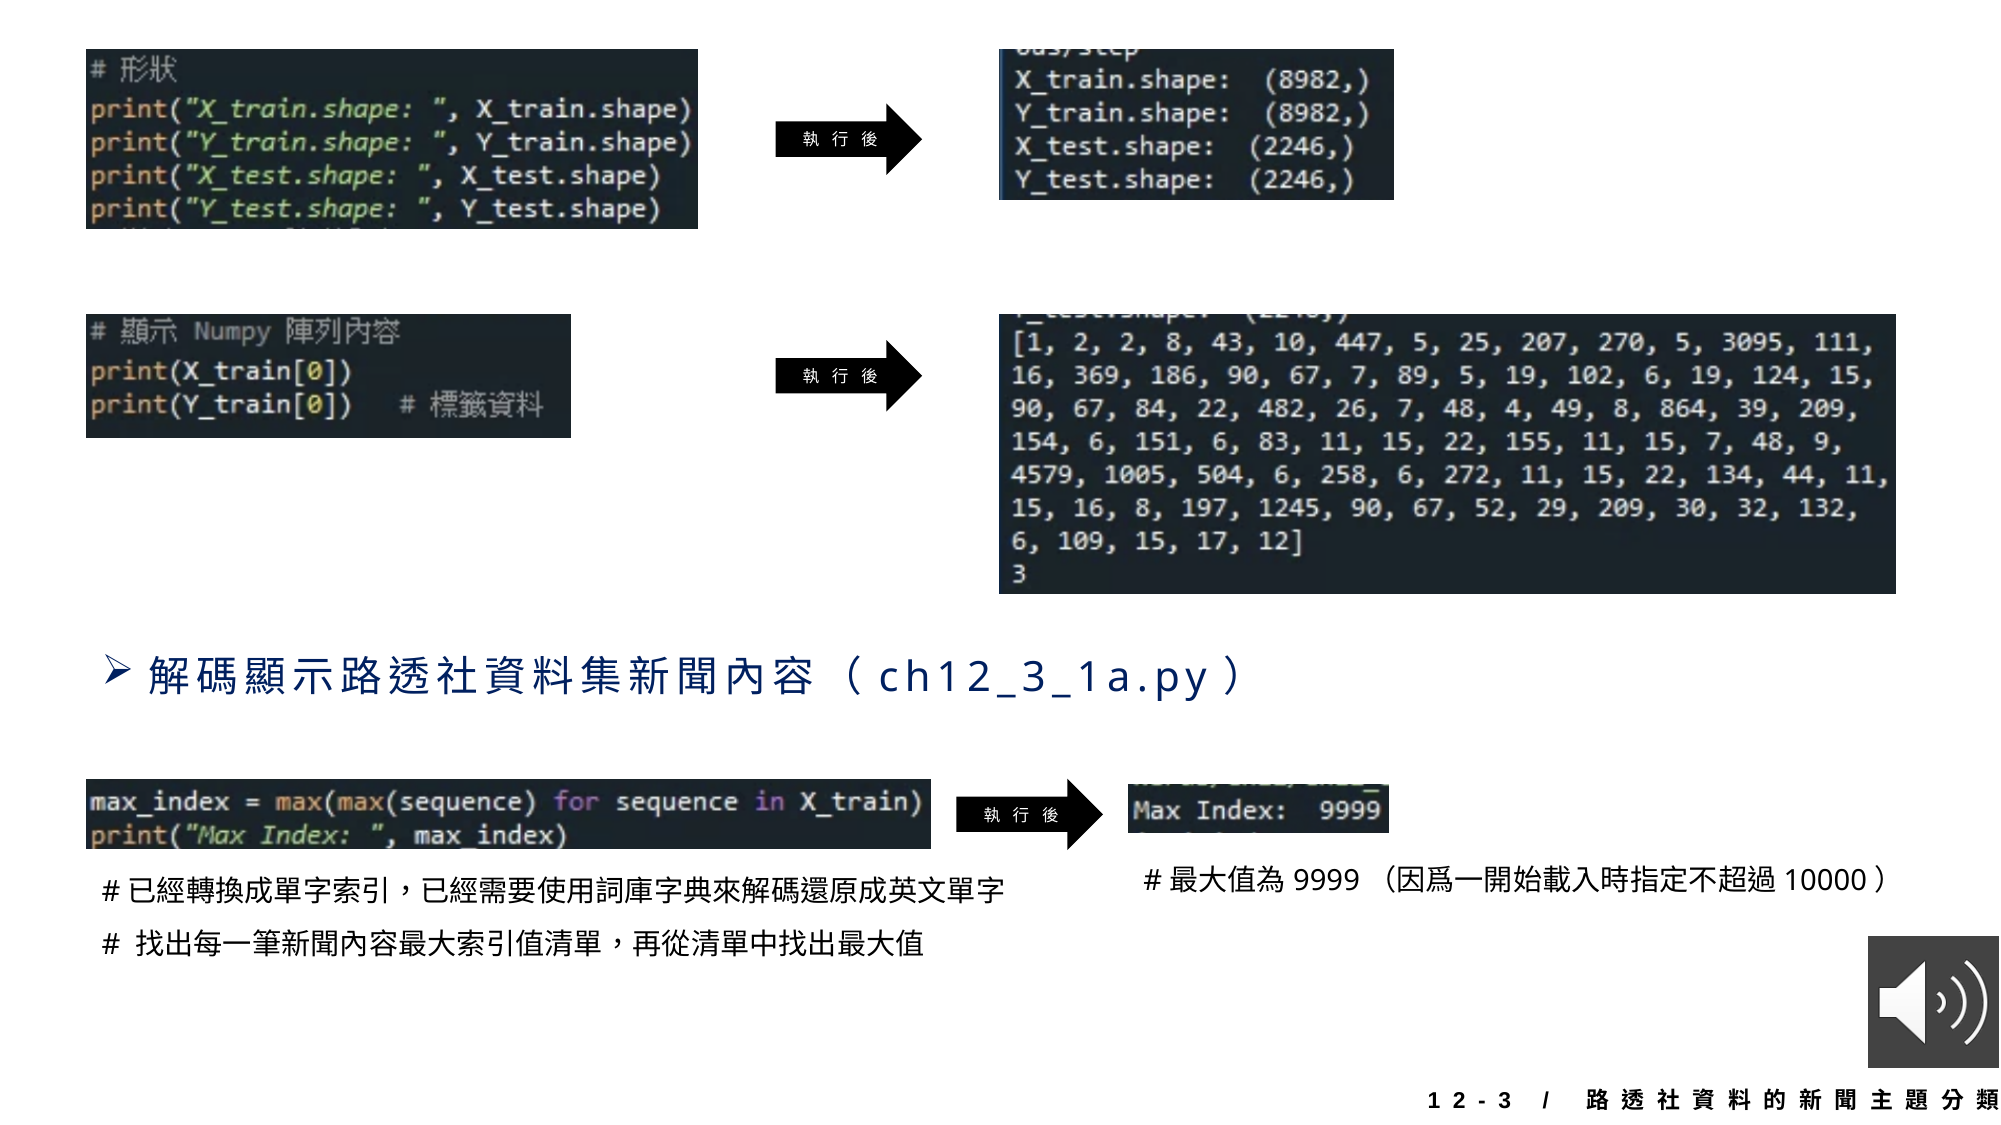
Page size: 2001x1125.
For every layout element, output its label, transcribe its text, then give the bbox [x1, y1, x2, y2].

text_box 執行後 [956, 778, 1104, 851]
text_box 執行後 [775, 103, 923, 175]
text_box #最大值為9999（因爲一開始載入時指定不超過10000） [1128, 835, 2000, 904]
picture [999, 314, 1896, 594]
picture [1128, 784, 1389, 833]
picture [86, 314, 571, 438]
picture [86, 779, 931, 849]
text_box #已經轉換成單字索引，已經需要使用詞庫字典來解碼還原成英文單字 # 找出每一筆新聞內容最大索引值清單，再從清單中找出最大值 [86, 847, 1187, 968]
picture [1866, 935, 2000, 1069]
text_box 12-3 / 路透社資料的新聞主題分類 [1393, 1002, 2000, 1125]
picture [999, 49, 1394, 200]
text_box 執行後 [775, 340, 923, 412]
text_box 解碼顯示路透社資料集新聞內容（ch12_3_1a.py） [86, 642, 1412, 708]
picture [86, 49, 698, 229]
